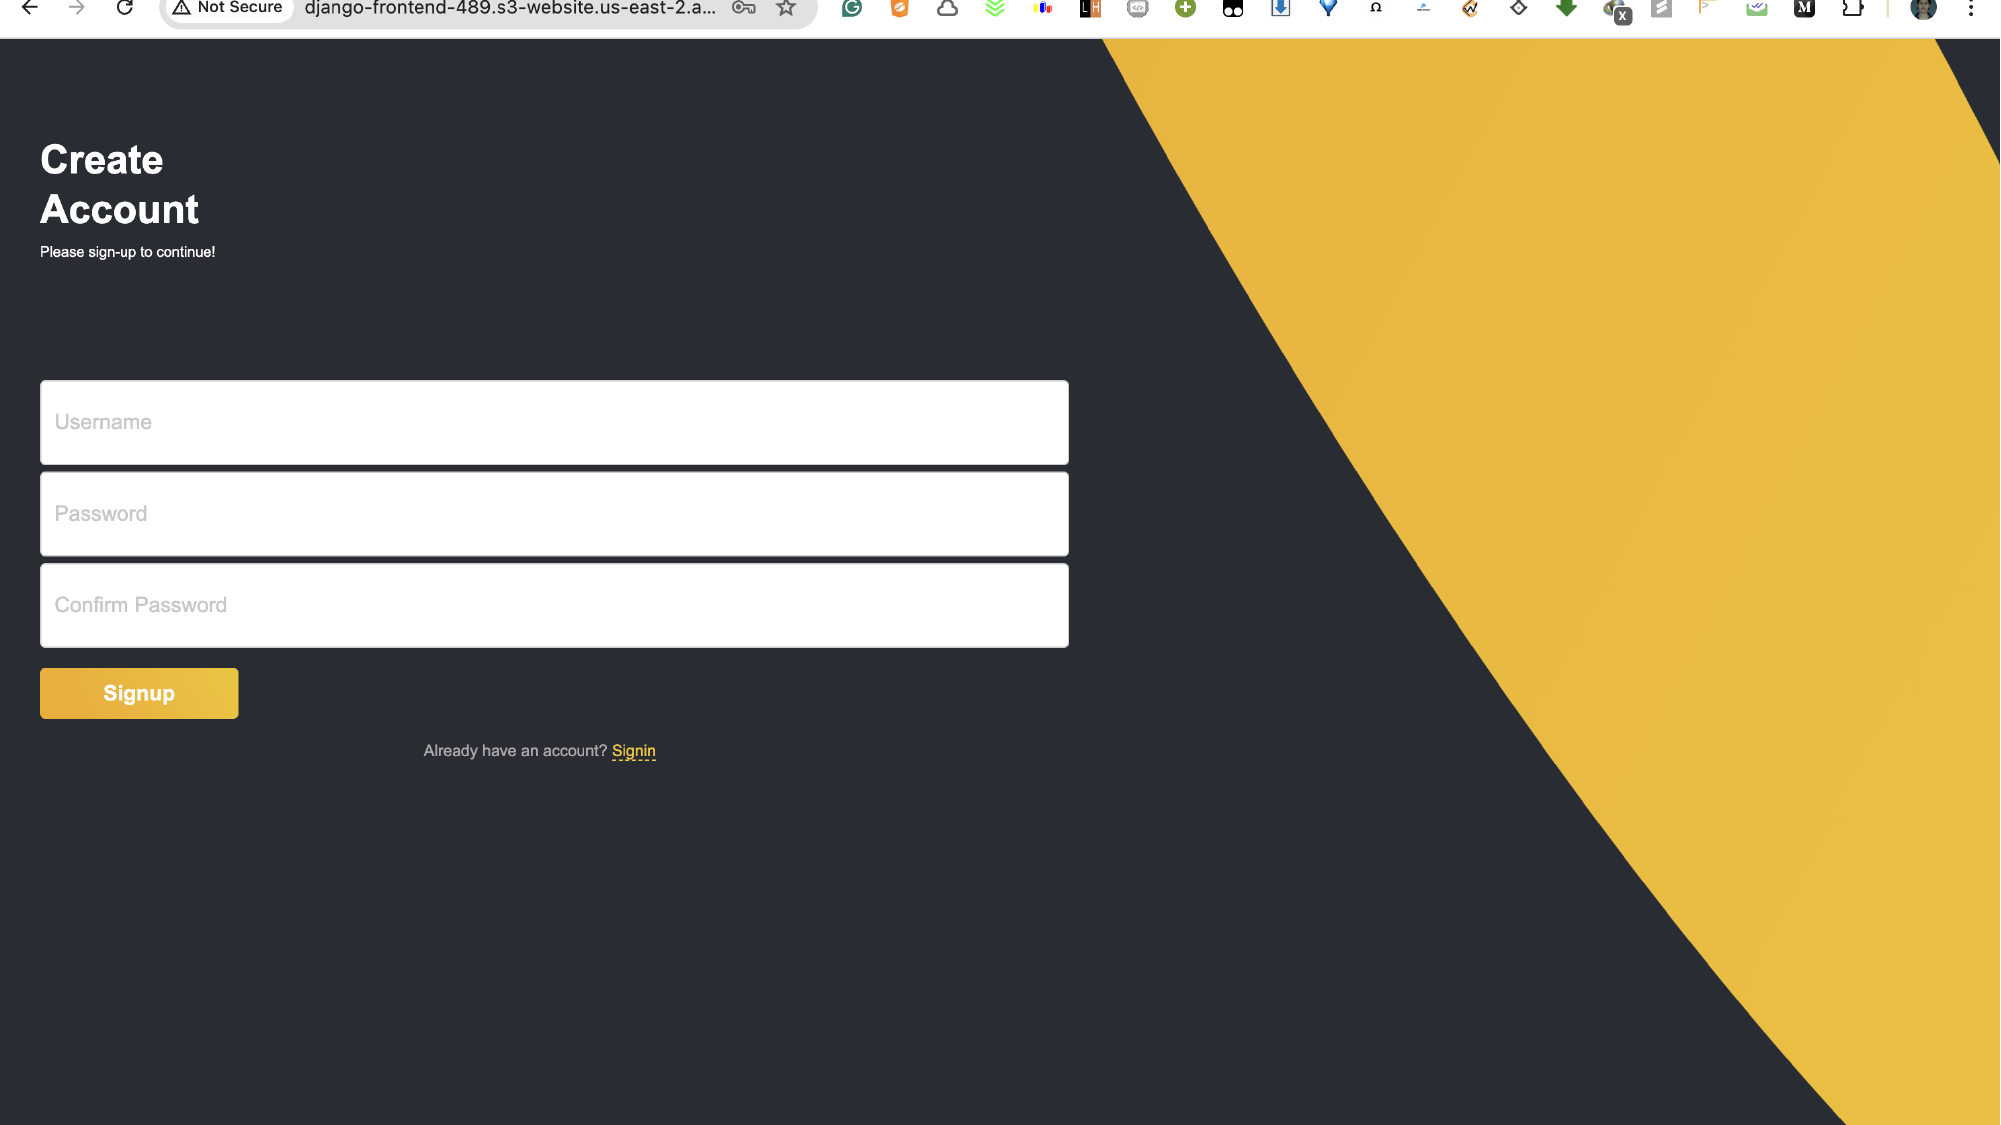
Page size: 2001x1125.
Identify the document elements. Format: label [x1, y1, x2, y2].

list [0, 0, 2000, 1125]
